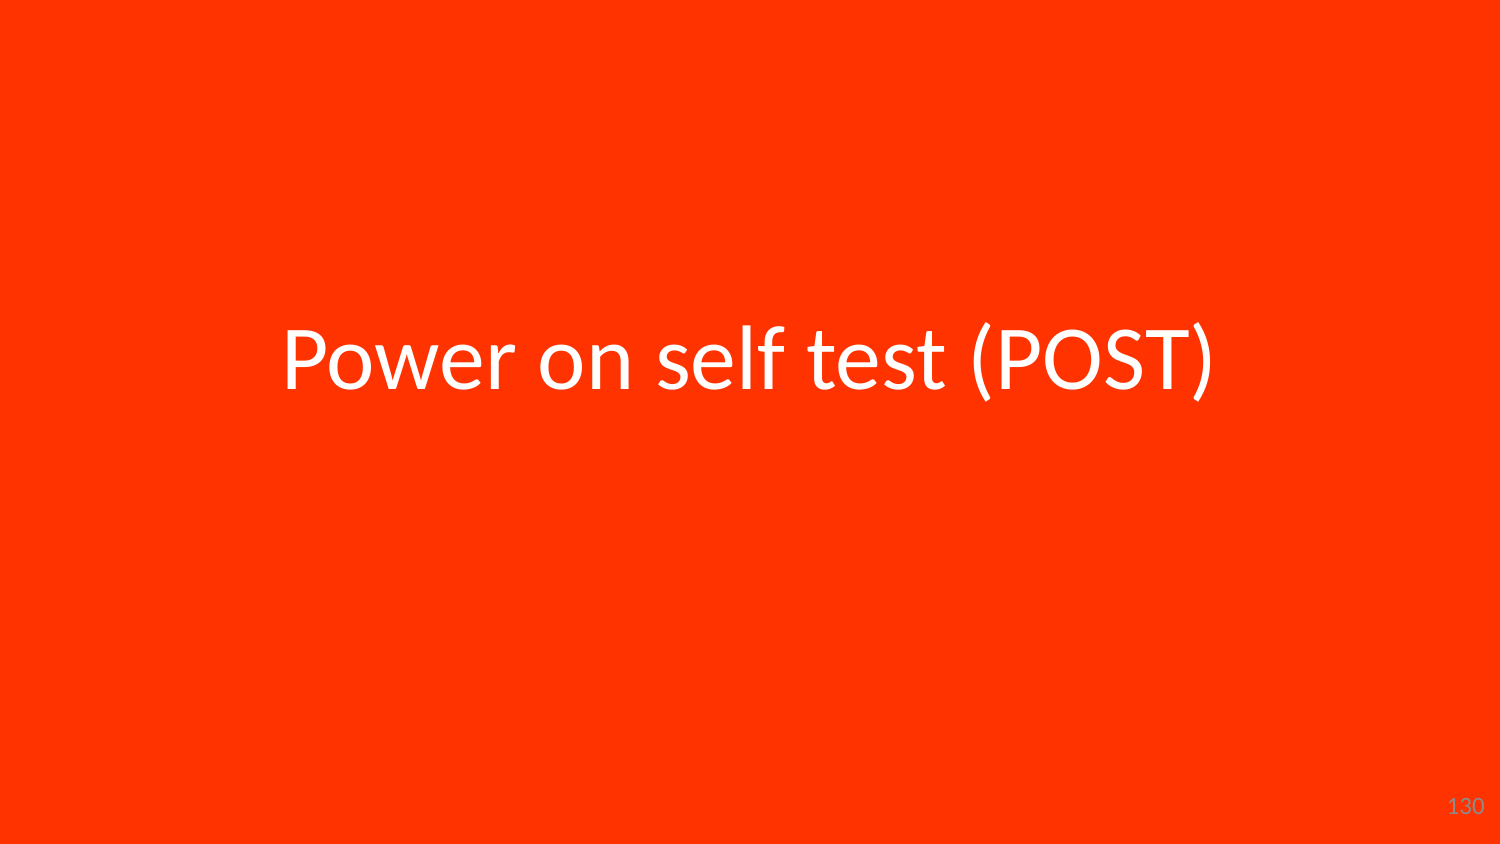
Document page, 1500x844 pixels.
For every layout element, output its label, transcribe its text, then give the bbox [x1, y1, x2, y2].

slide_number 130 [1415, 782, 1500, 828]
title Power on self test (POST) [112, 262, 1388, 443]
